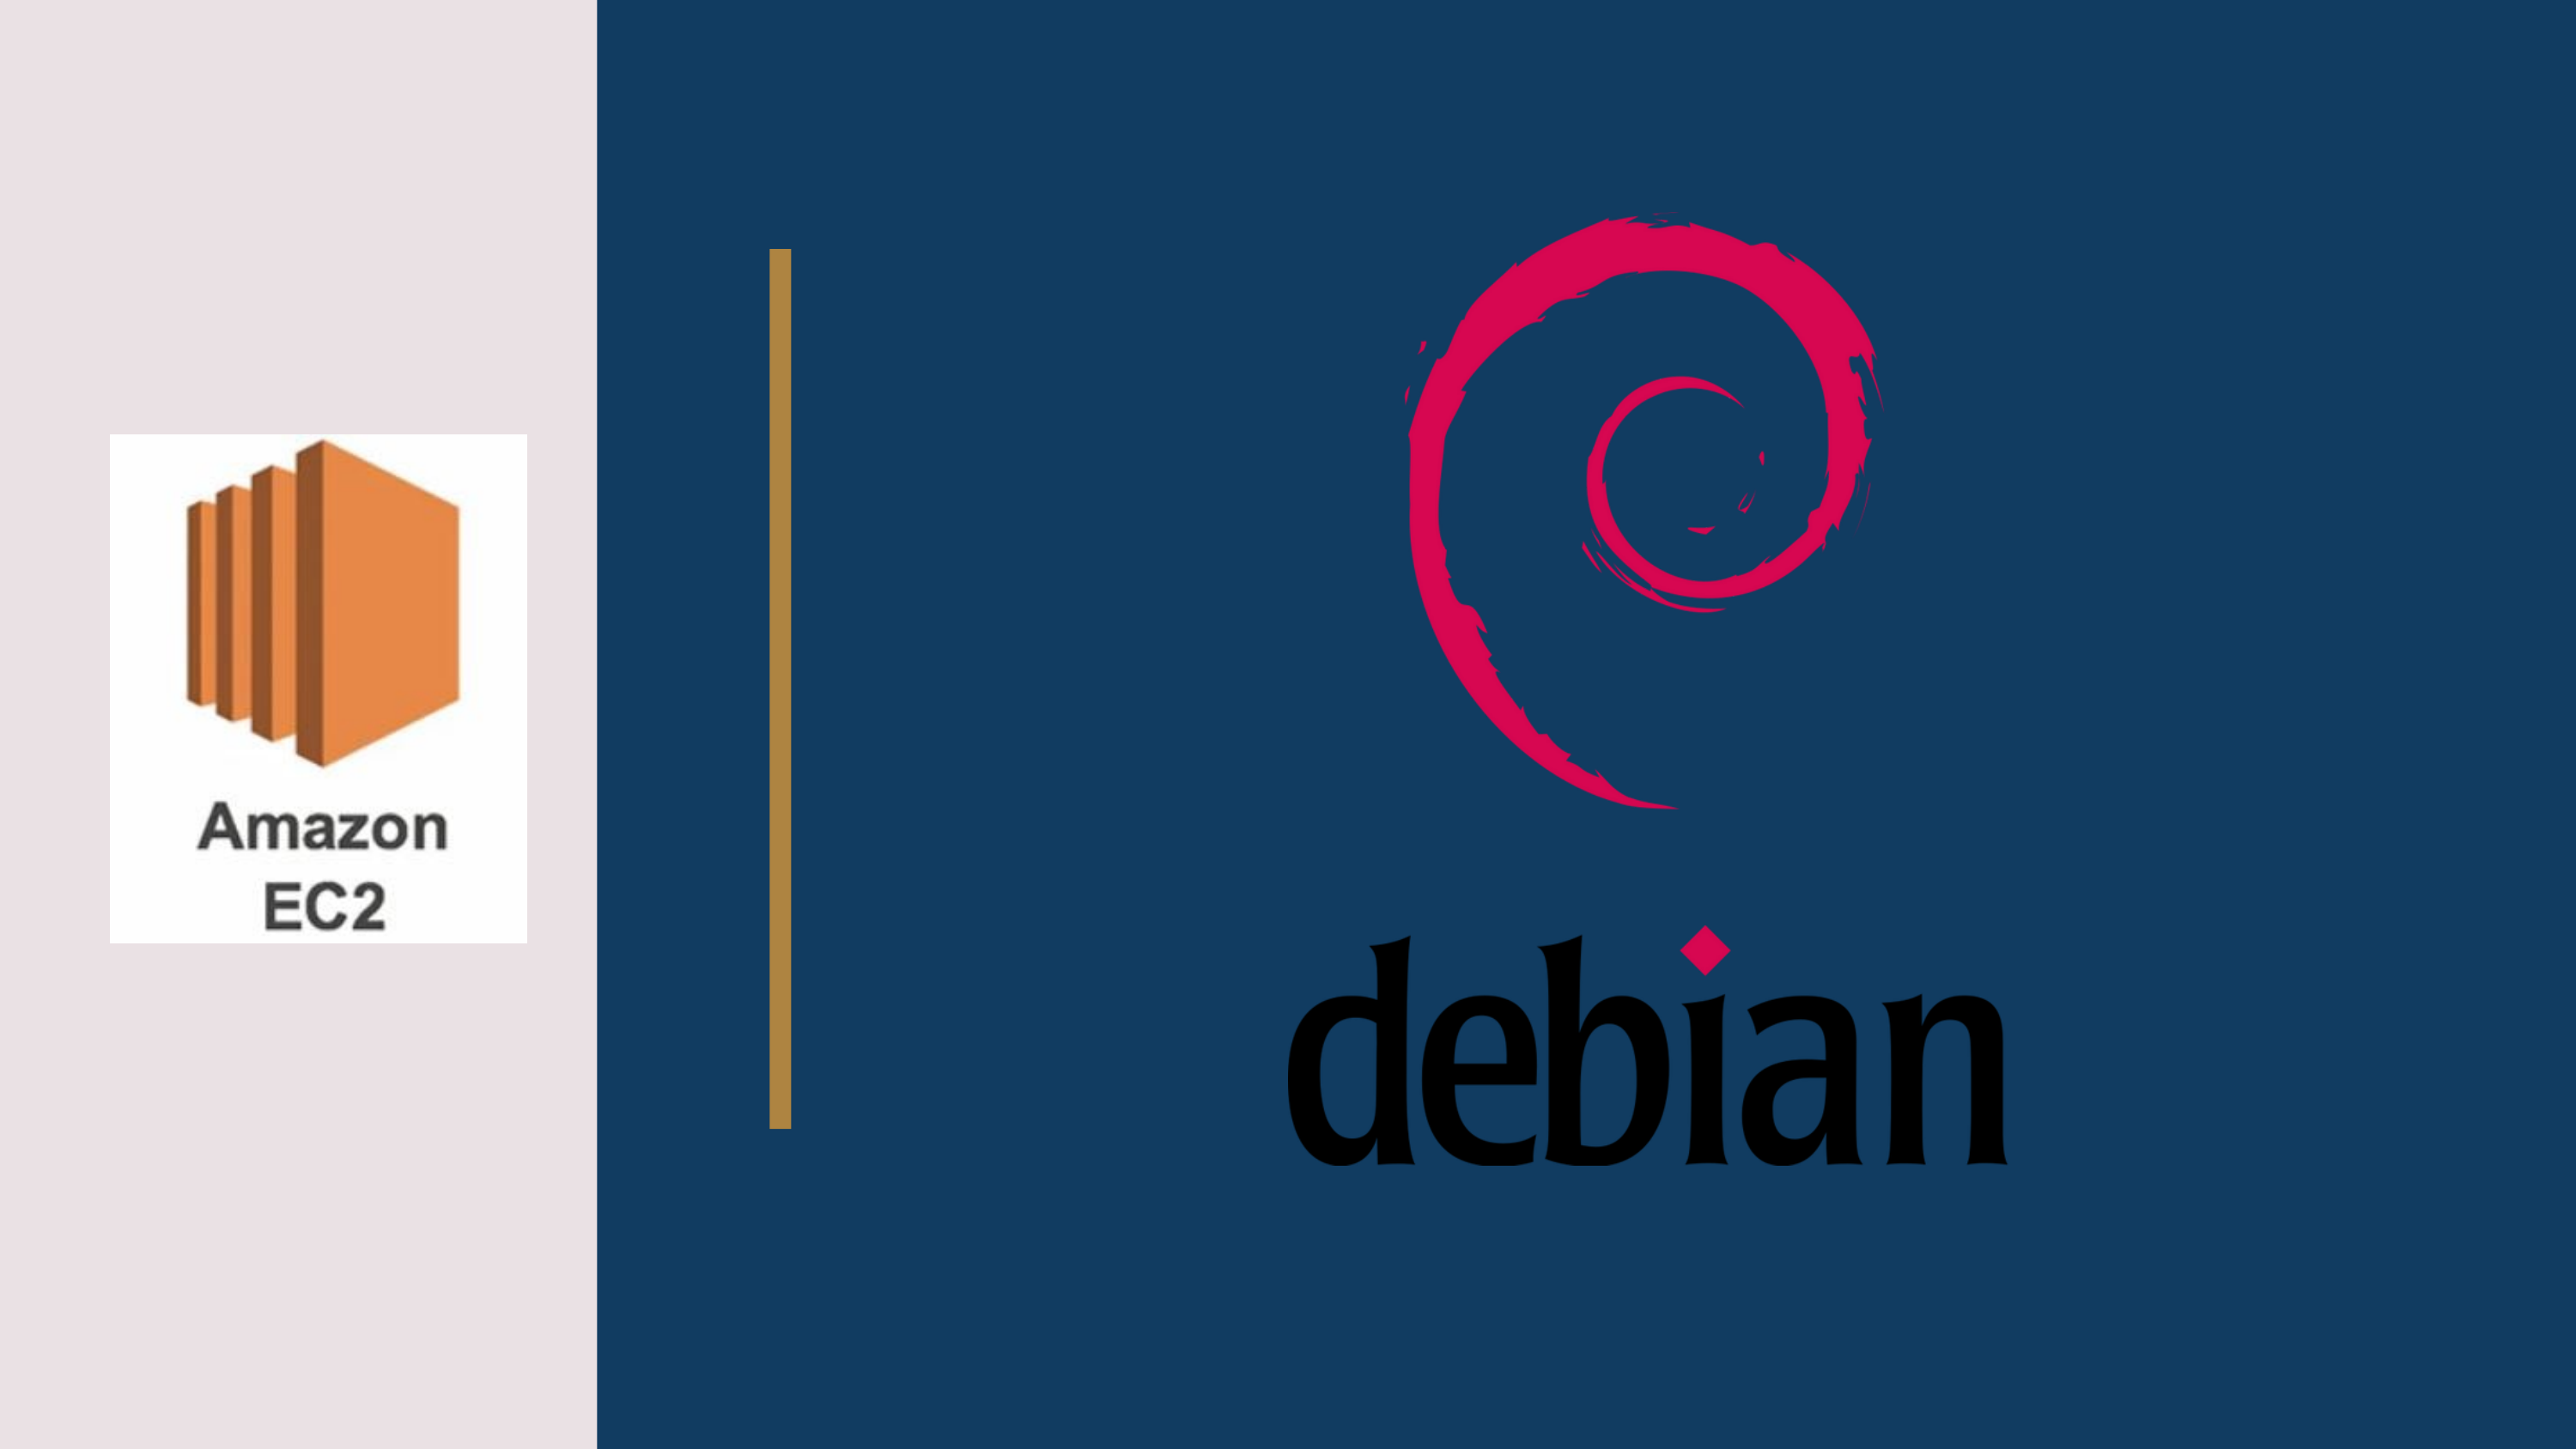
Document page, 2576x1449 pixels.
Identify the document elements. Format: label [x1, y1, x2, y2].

picture [109, 434, 528, 943]
text_box [769, 249, 792, 1130]
text_box [0, 0, 598, 1449]
picture [1287, 212, 2010, 1166]
